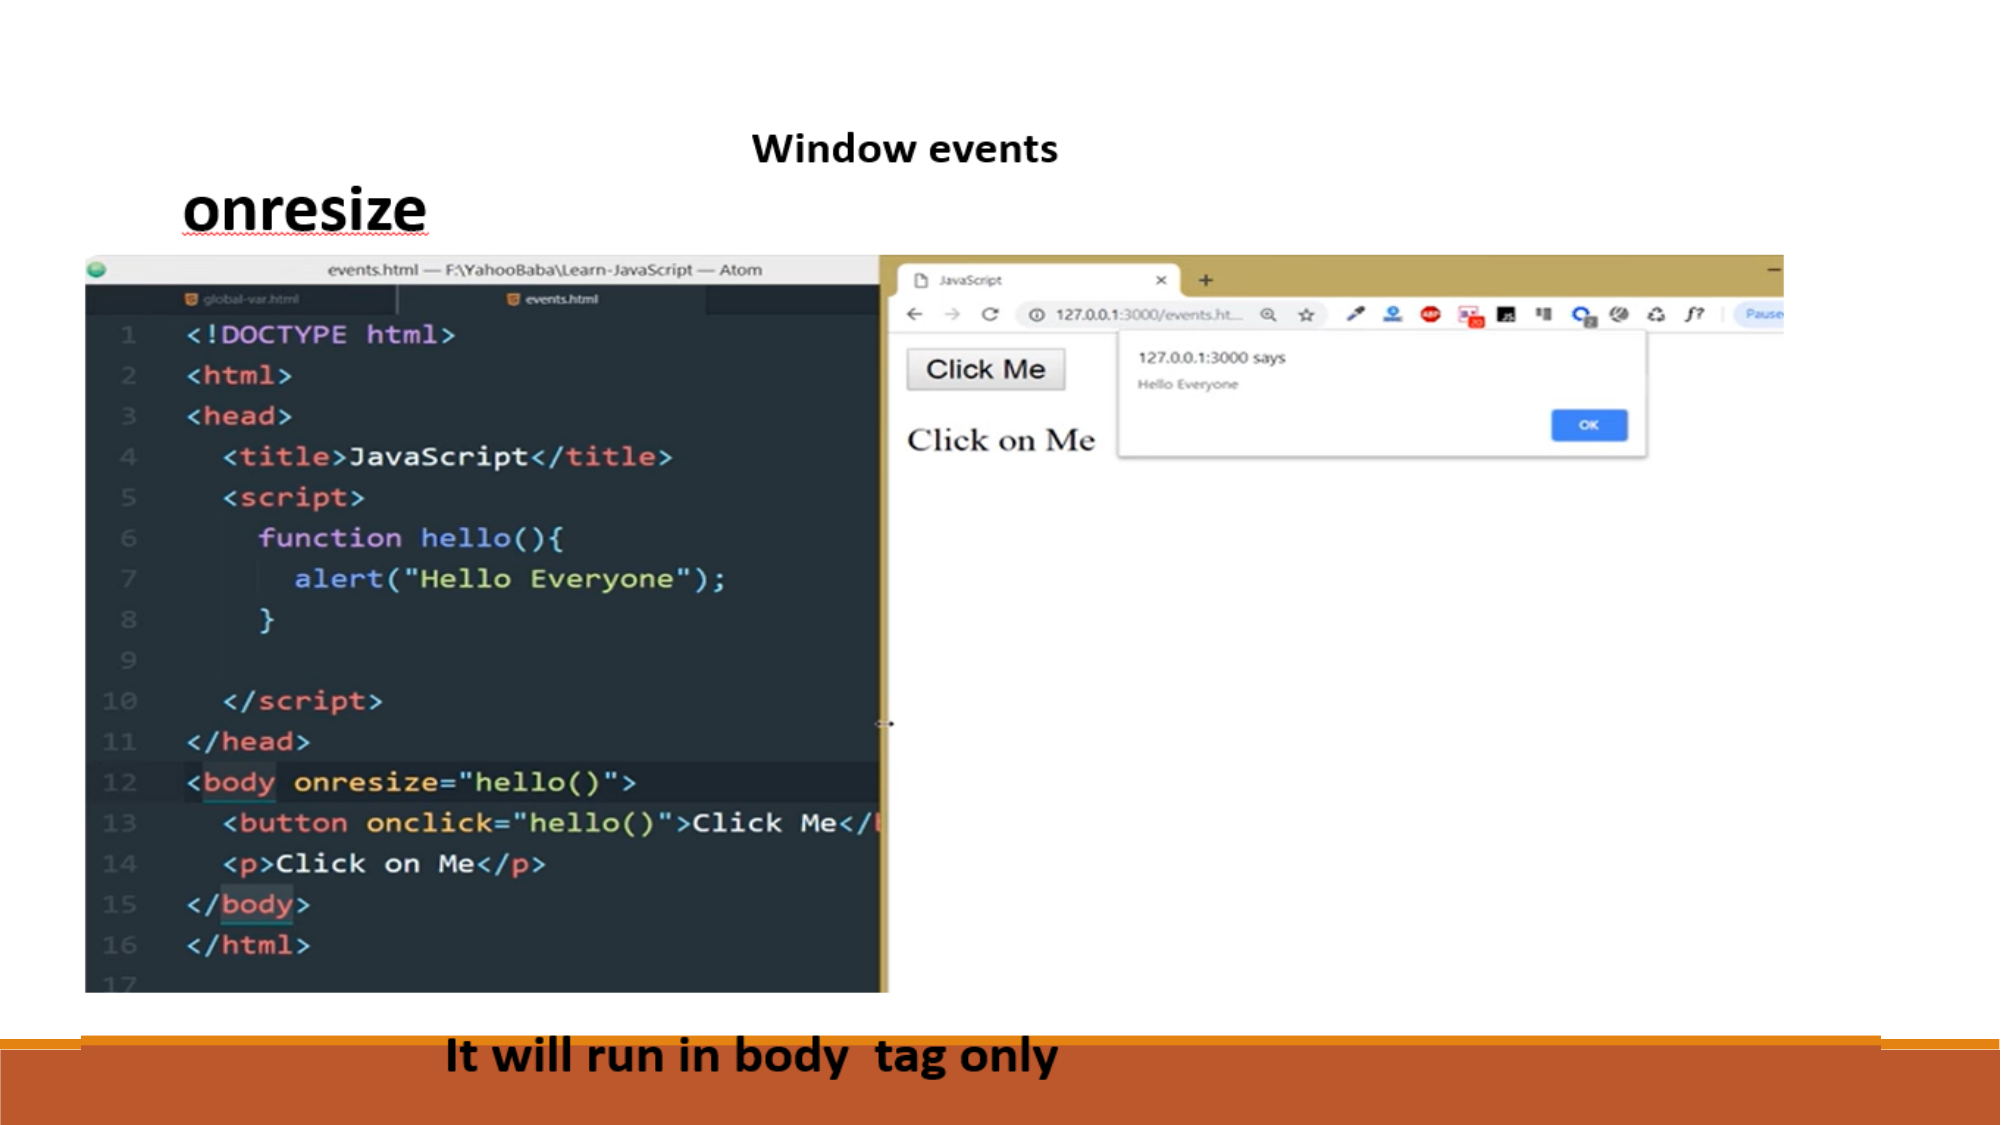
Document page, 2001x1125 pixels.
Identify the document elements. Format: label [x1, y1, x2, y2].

picture [81, 110, 1881, 1110]
